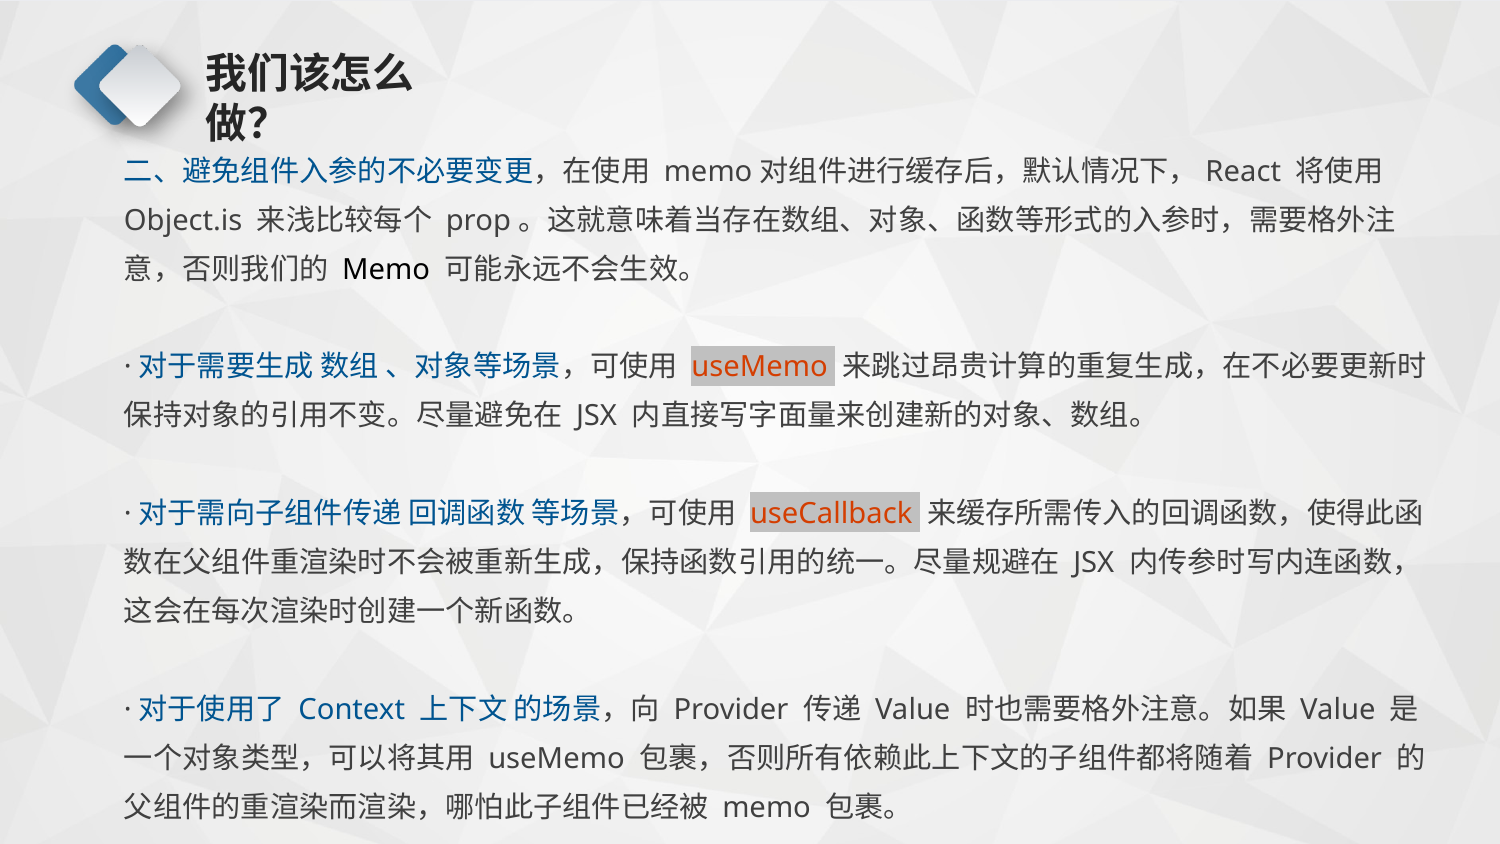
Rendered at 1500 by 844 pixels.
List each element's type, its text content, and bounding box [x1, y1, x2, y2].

title 我们该怎么做？ [194, 41, 509, 103]
text_box 二、避免组件入参的不必要变更，在使用 memo对组件进行缓存后，默认情况下，React 将使用 Object.is 来浅比较每个 prop。这就意味着当存在数组、对象、函数等形式的入参时，需要格外注意，否则我们的 Memo 可能永远不会生效。 ·对于需要生成 数组 、对象等场景，可使用 useMemo 来跳过昂贵计算的重复生成，在不必要更新时保持对象的引用不变。尽量避免在 JSX 内直接写字面量来创建新的对象、数组。 ·对于需向子组件传递 回调函数 等场景，可使用 useCallback 来缓存所需传入的回调函数，使得此函数在父组件重渲染时不会被重新生成，保持函数引用的统一。尽量规避在 JSX 内传参时写内连函数，这会在每次渲染时创建一个新函数。 ·对于使用了 Context 上下文 的场景，向 Provider 传递 Value 时也需要格外注意。如果 Value 是一个对象类型，可以将其用 useMemo 包裹，否则所有依赖此上下文的子组件都将随着 Provider 的父组件的重渲染而渲染，哪怕此子组件已经被 memo 包裹。 [123, 138, 1439, 823]
picture [0, 1, 1500, 844]
